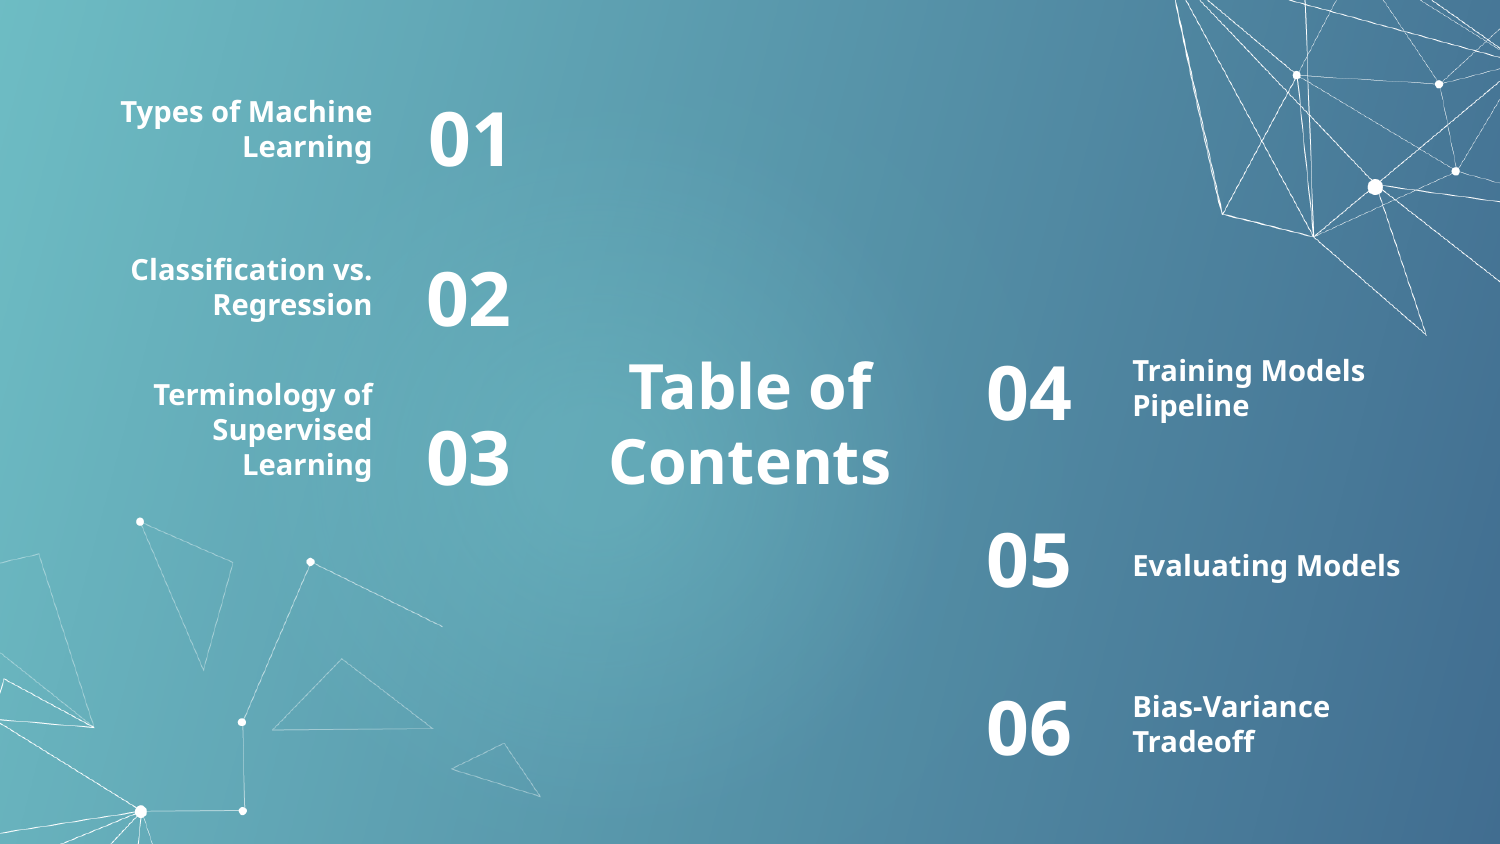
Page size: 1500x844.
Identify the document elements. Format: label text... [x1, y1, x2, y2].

title 02 [345, 248, 528, 344]
title 05 [971, 510, 1148, 606]
title 01 [347, 89, 530, 185]
title Table of Contents [555, 344, 945, 500]
title 04 [971, 343, 1148, 439]
title 06 [971, 678, 1117, 774]
picture [0, 0, 1500, 844]
title Evaluating Models [1117, 502, 1442, 598]
title Types of Machine Learning [64, 83, 388, 178]
title 03 [345, 408, 528, 503]
title Training Models Pipeline [1117, 342, 1442, 438]
title Terminology of Supervised Learning [64, 401, 388, 497]
title Bias-Variance Tradeoff [1117, 678, 1442, 774]
title Classification vs. Regression [64, 241, 388, 337]
